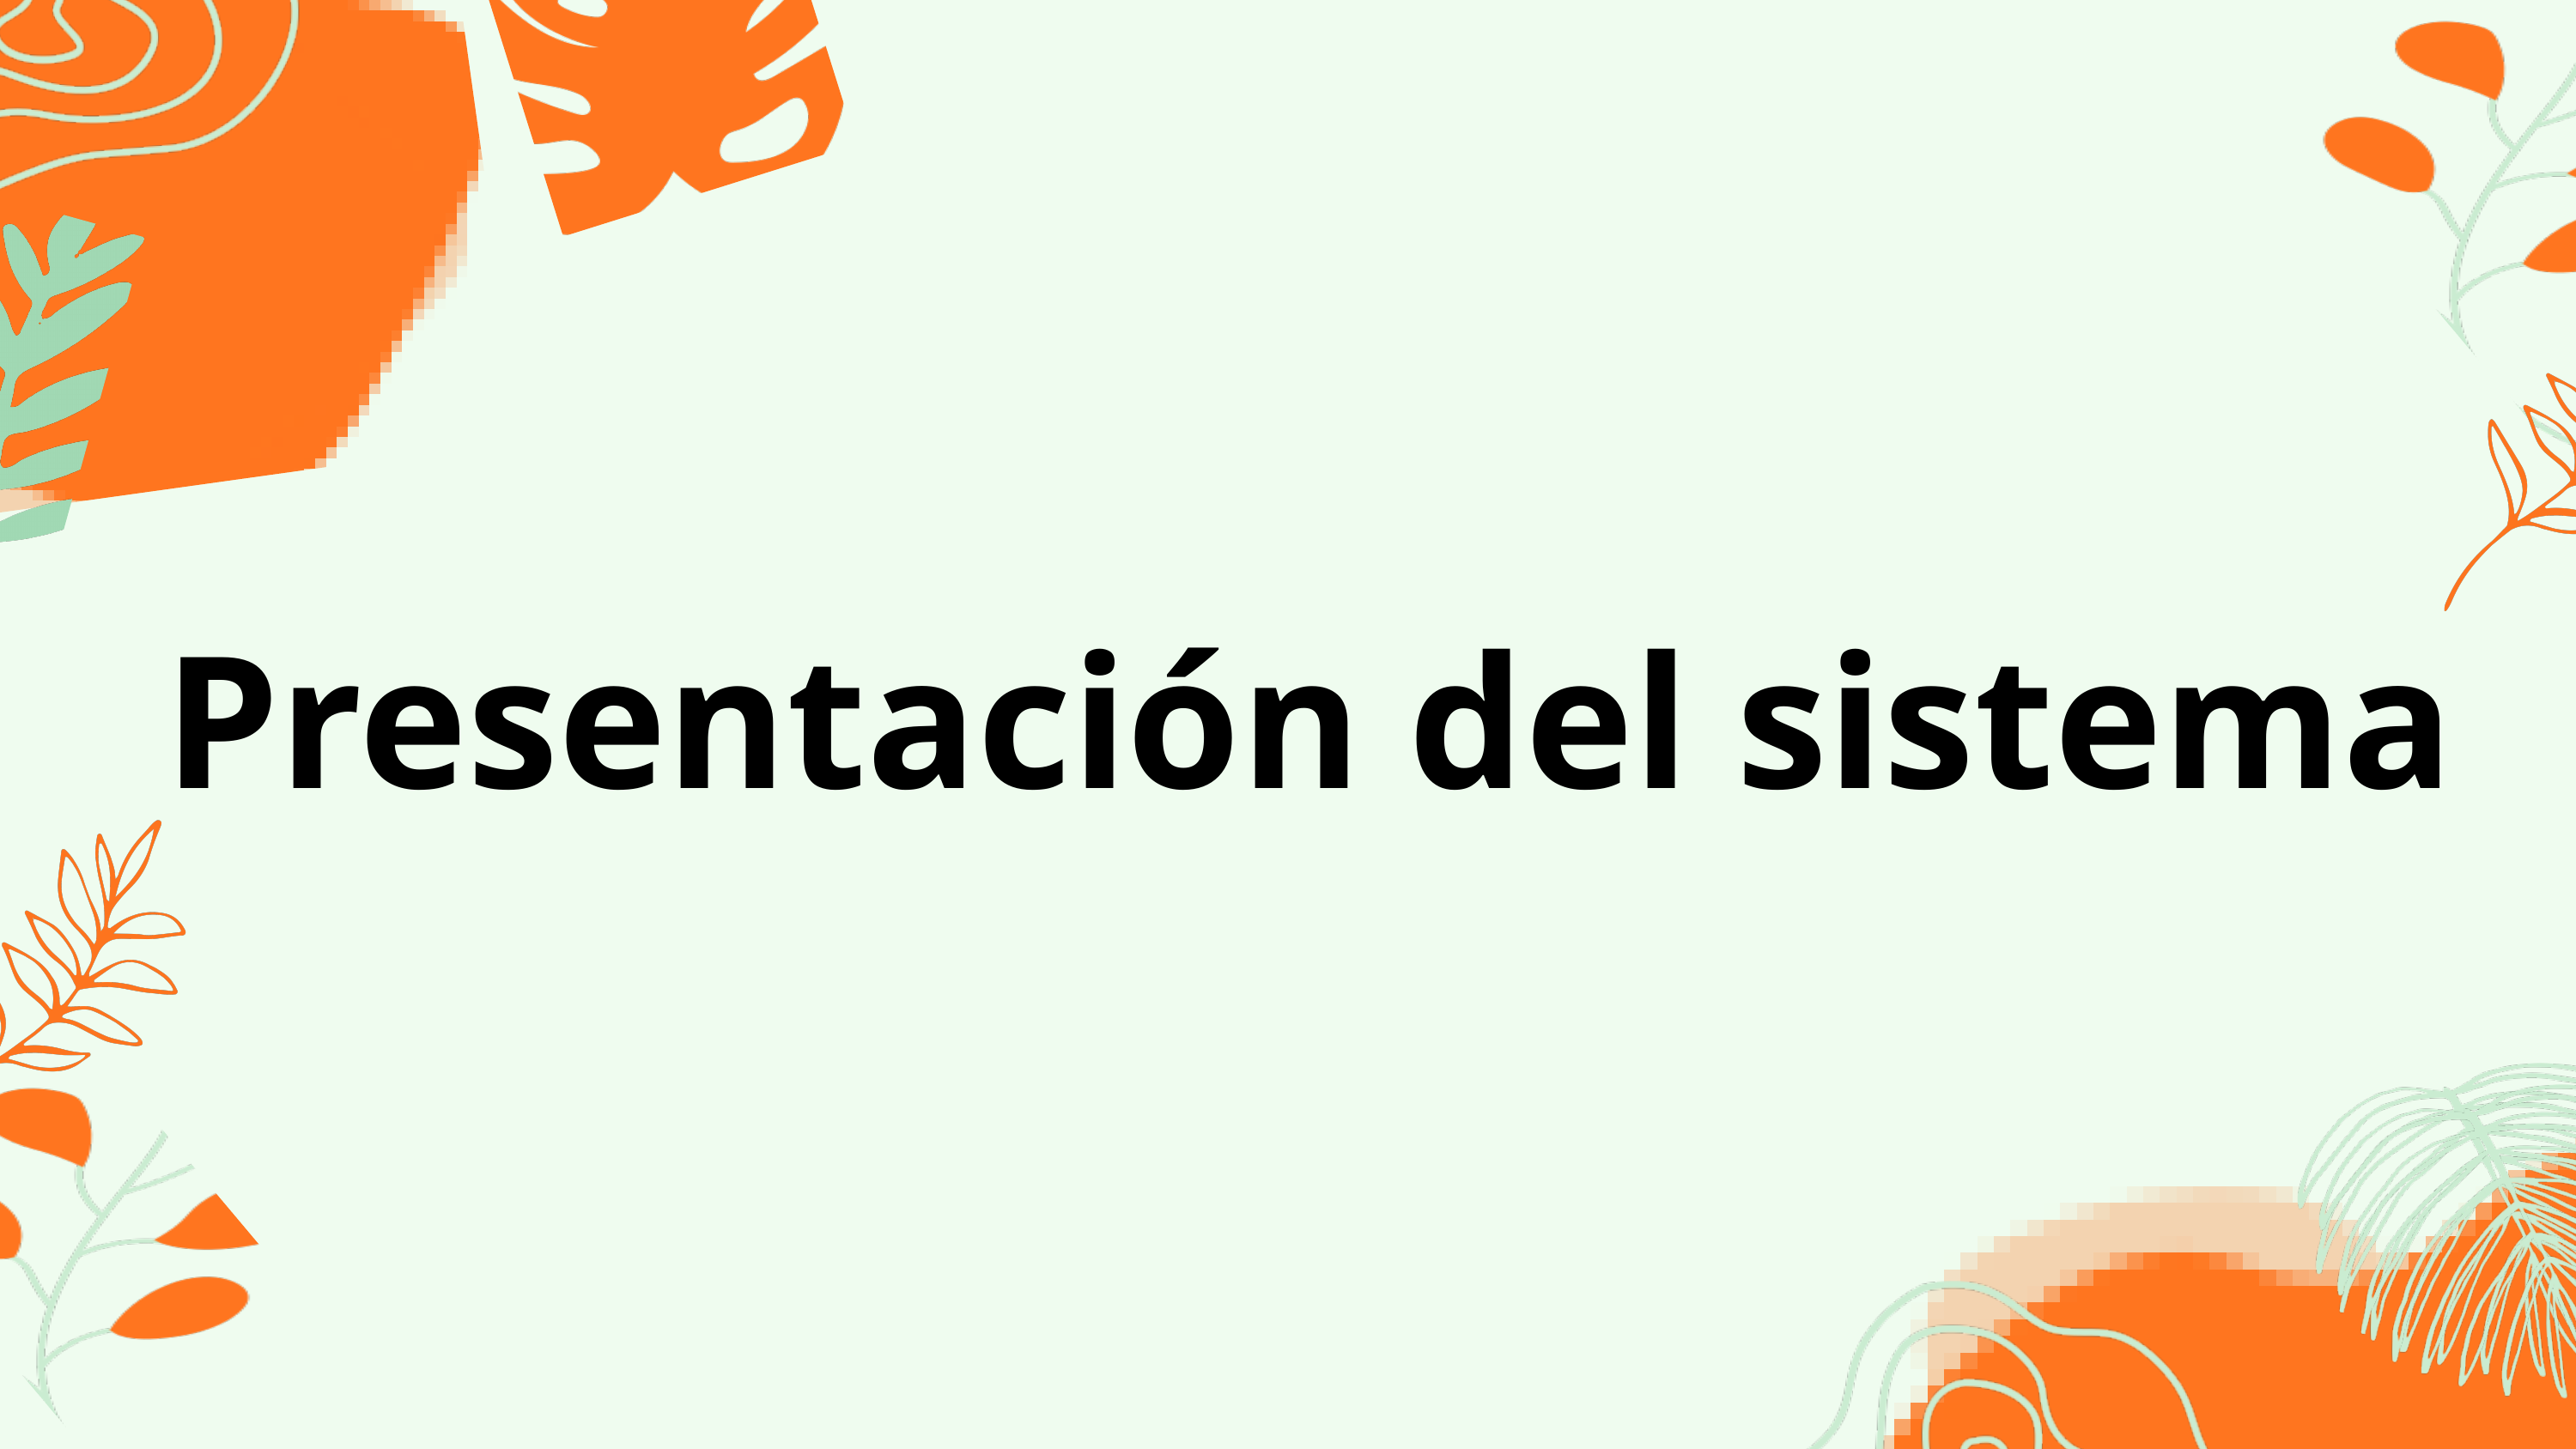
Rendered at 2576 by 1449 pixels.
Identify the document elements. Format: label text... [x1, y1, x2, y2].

text_box [0, 1149, 362, 1449]
text_box [1662, 1281, 2251, 1449]
text_box [0, 0, 307, 230]
text_box Presentación del sistema [0, 665, 2576, 826]
text_box [2250, 0, 2576, 319]
text_box [489, 0, 857, 237]
text_box [72, 0, 522, 503]
text_box [2318, 1084, 2576, 1398]
text_box [1828, 1120, 2576, 1449]
text_box [0, 230, 145, 622]
text_box [0, 826, 186, 1149]
text_box [2297, 1063, 2576, 1377]
text_box [2444, 282, 2576, 611]
